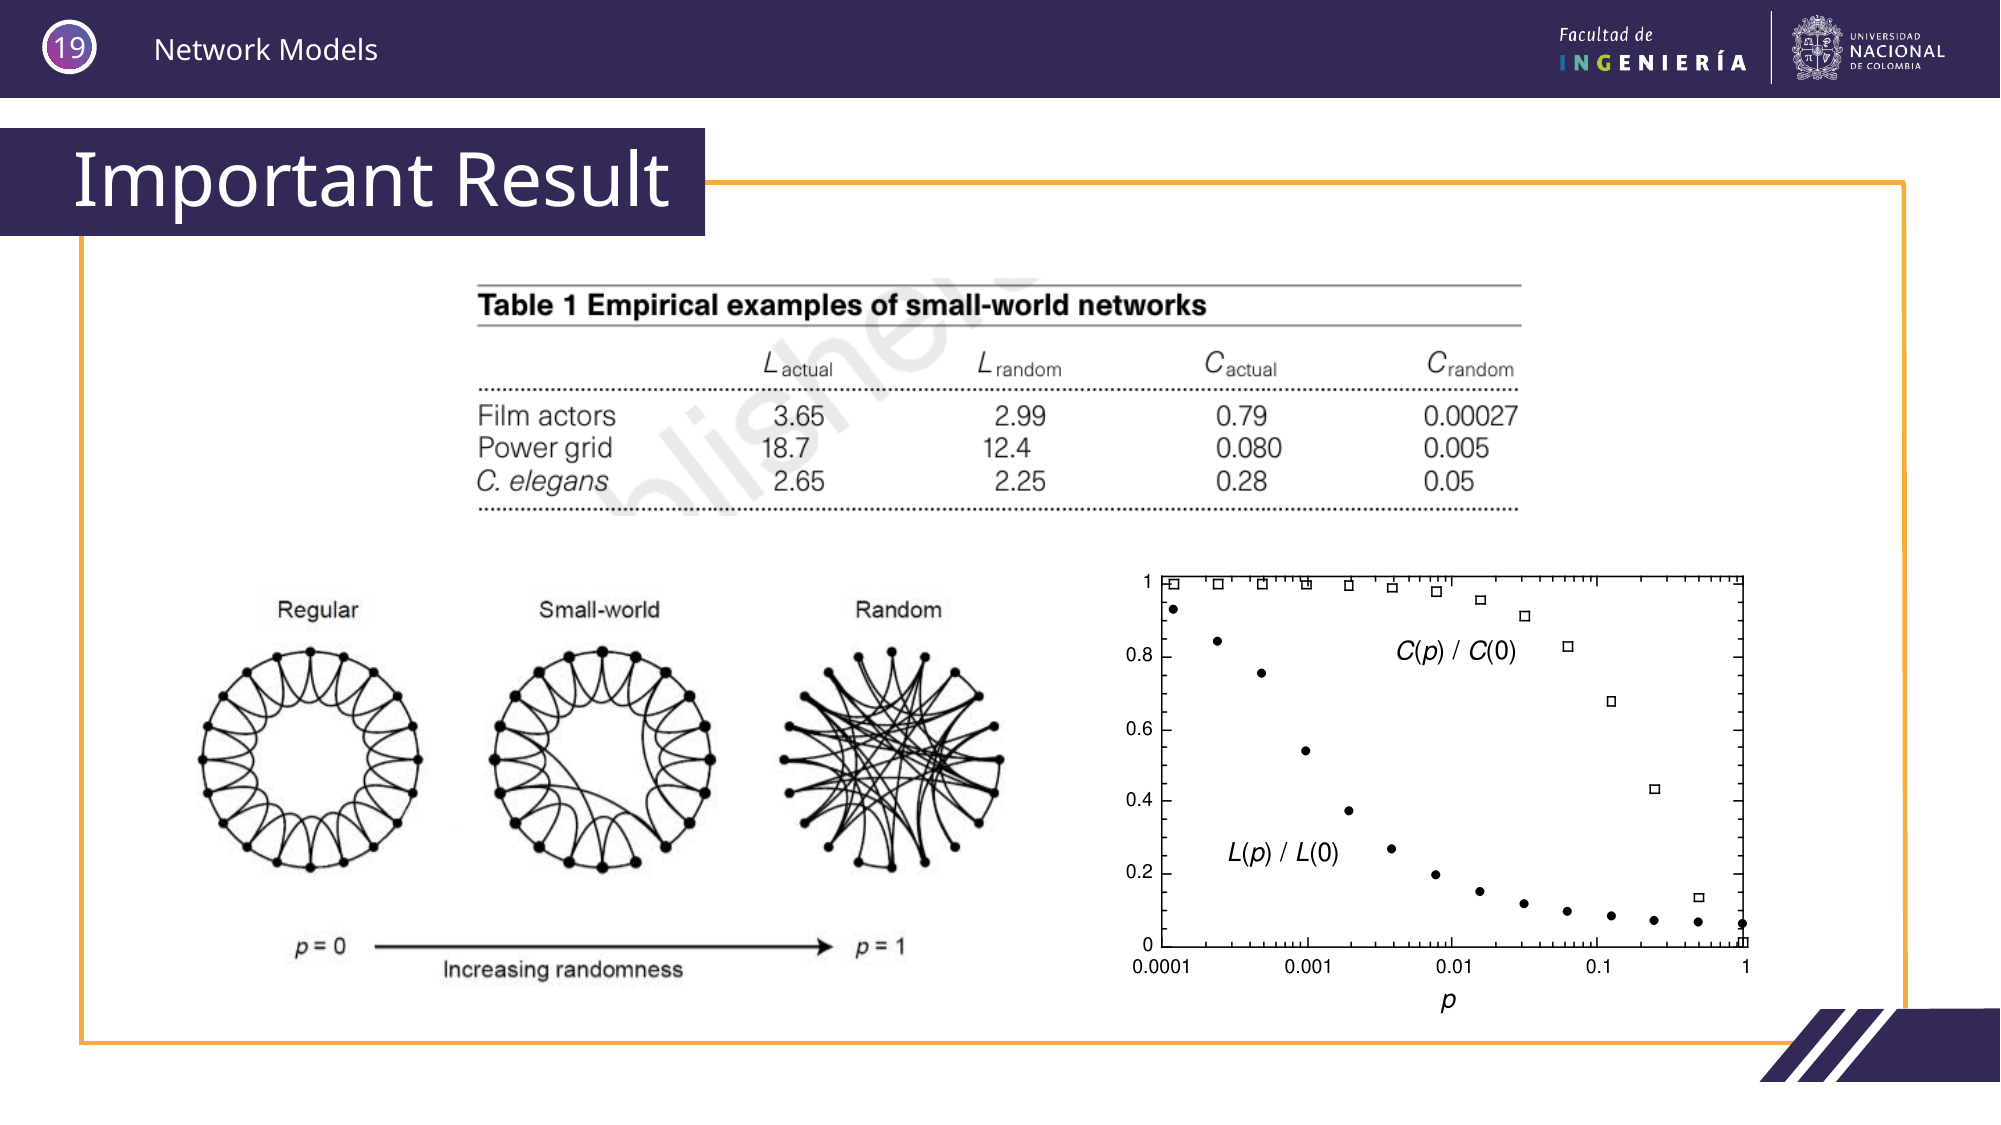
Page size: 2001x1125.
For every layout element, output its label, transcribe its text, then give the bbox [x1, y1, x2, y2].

slide_number 19 [42, 29, 97, 65]
picture [174, 587, 1024, 988]
picture [1559, 11, 1957, 84]
picture [1115, 558, 1766, 1017]
picture [465, 278, 1535, 516]
title Important Result [0, 128, 706, 236]
